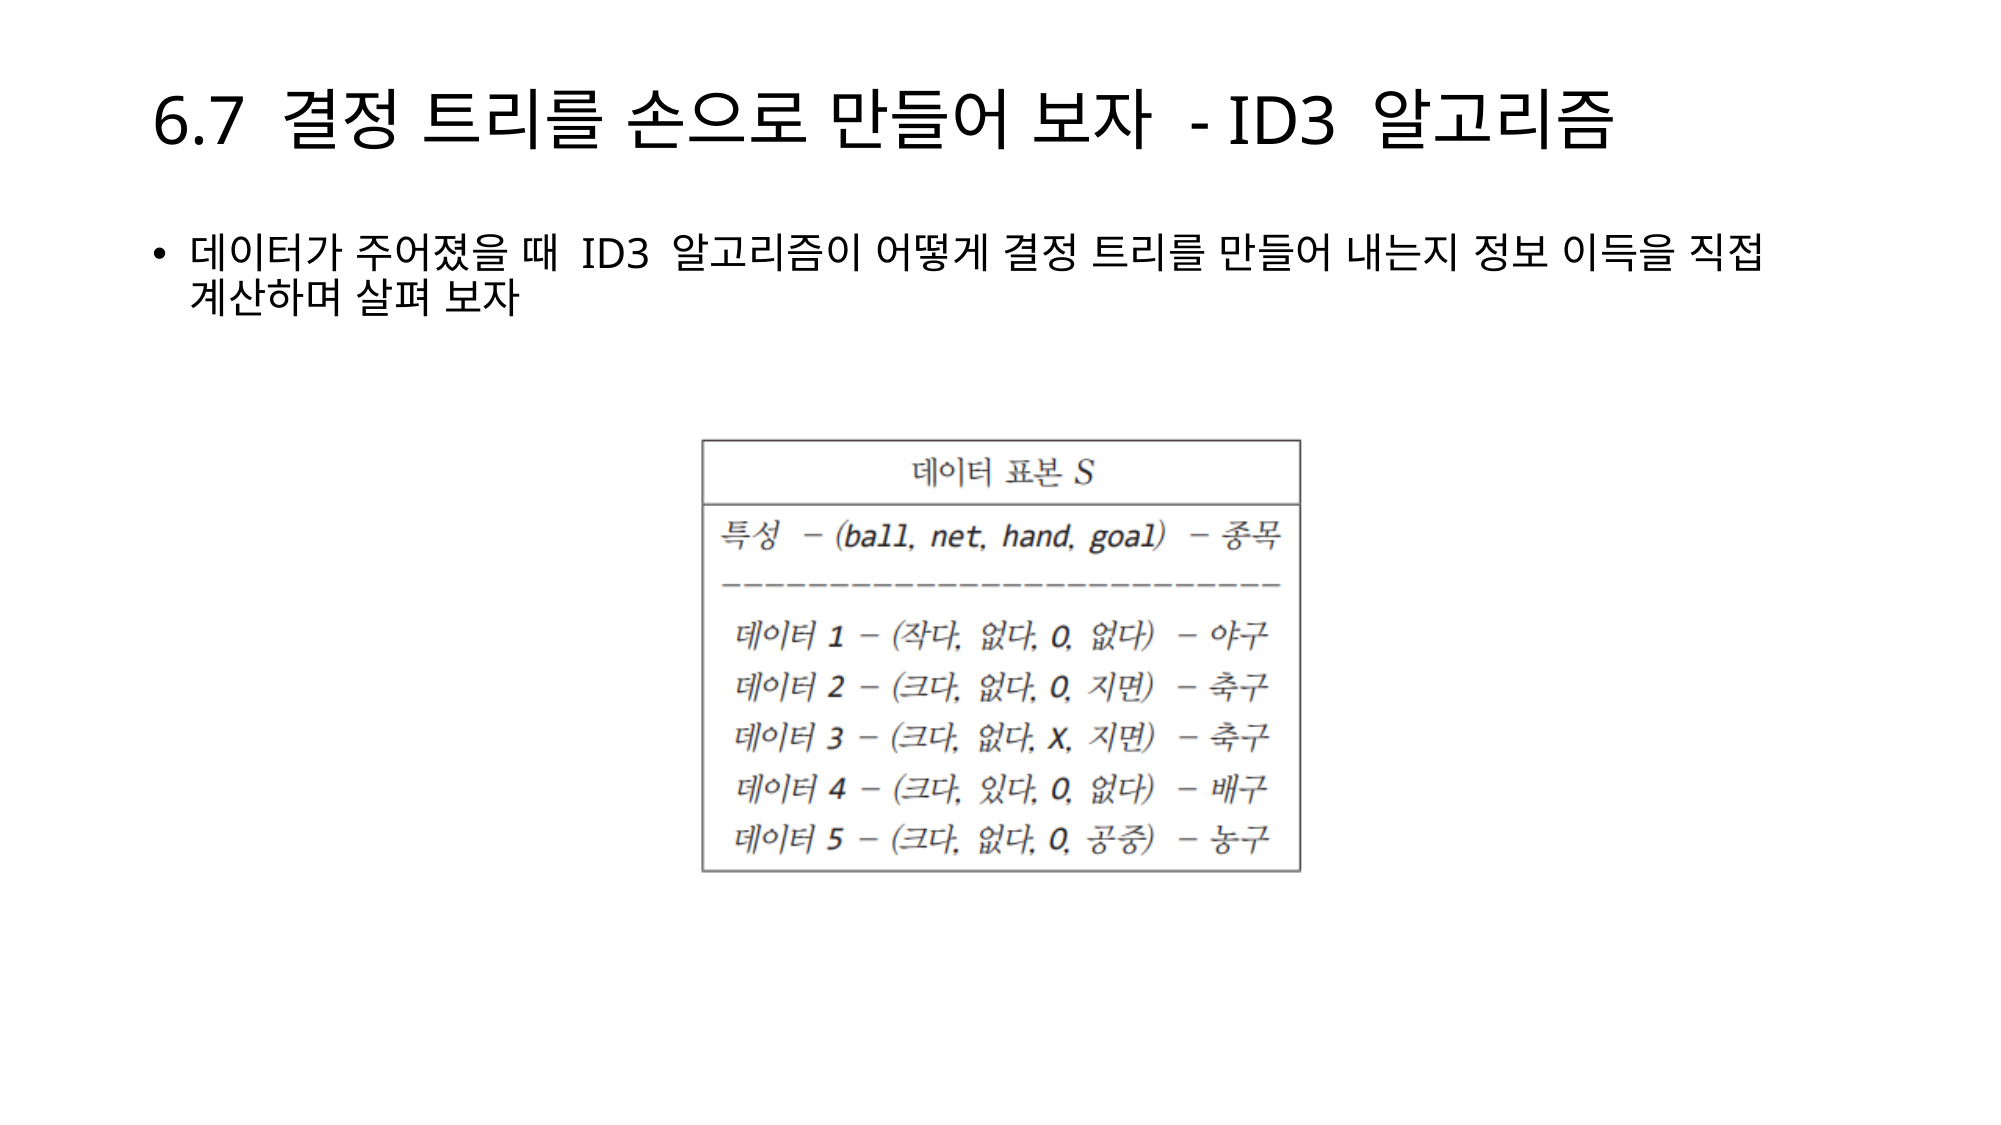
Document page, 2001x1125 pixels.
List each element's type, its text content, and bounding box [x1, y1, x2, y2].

picture [697, 437, 1303, 876]
title 6.7 결정 트리를 손으로 만들어 보자 - ID3 알고리즘 [137, 59, 1863, 187]
list 데이터가 주어졌을 때 ID3 알고리즘이 어떻게 결정 트리를 만들어 내는지 정보 이득을 직접 계산하며 살펴 보자 [137, 225, 1863, 999]
